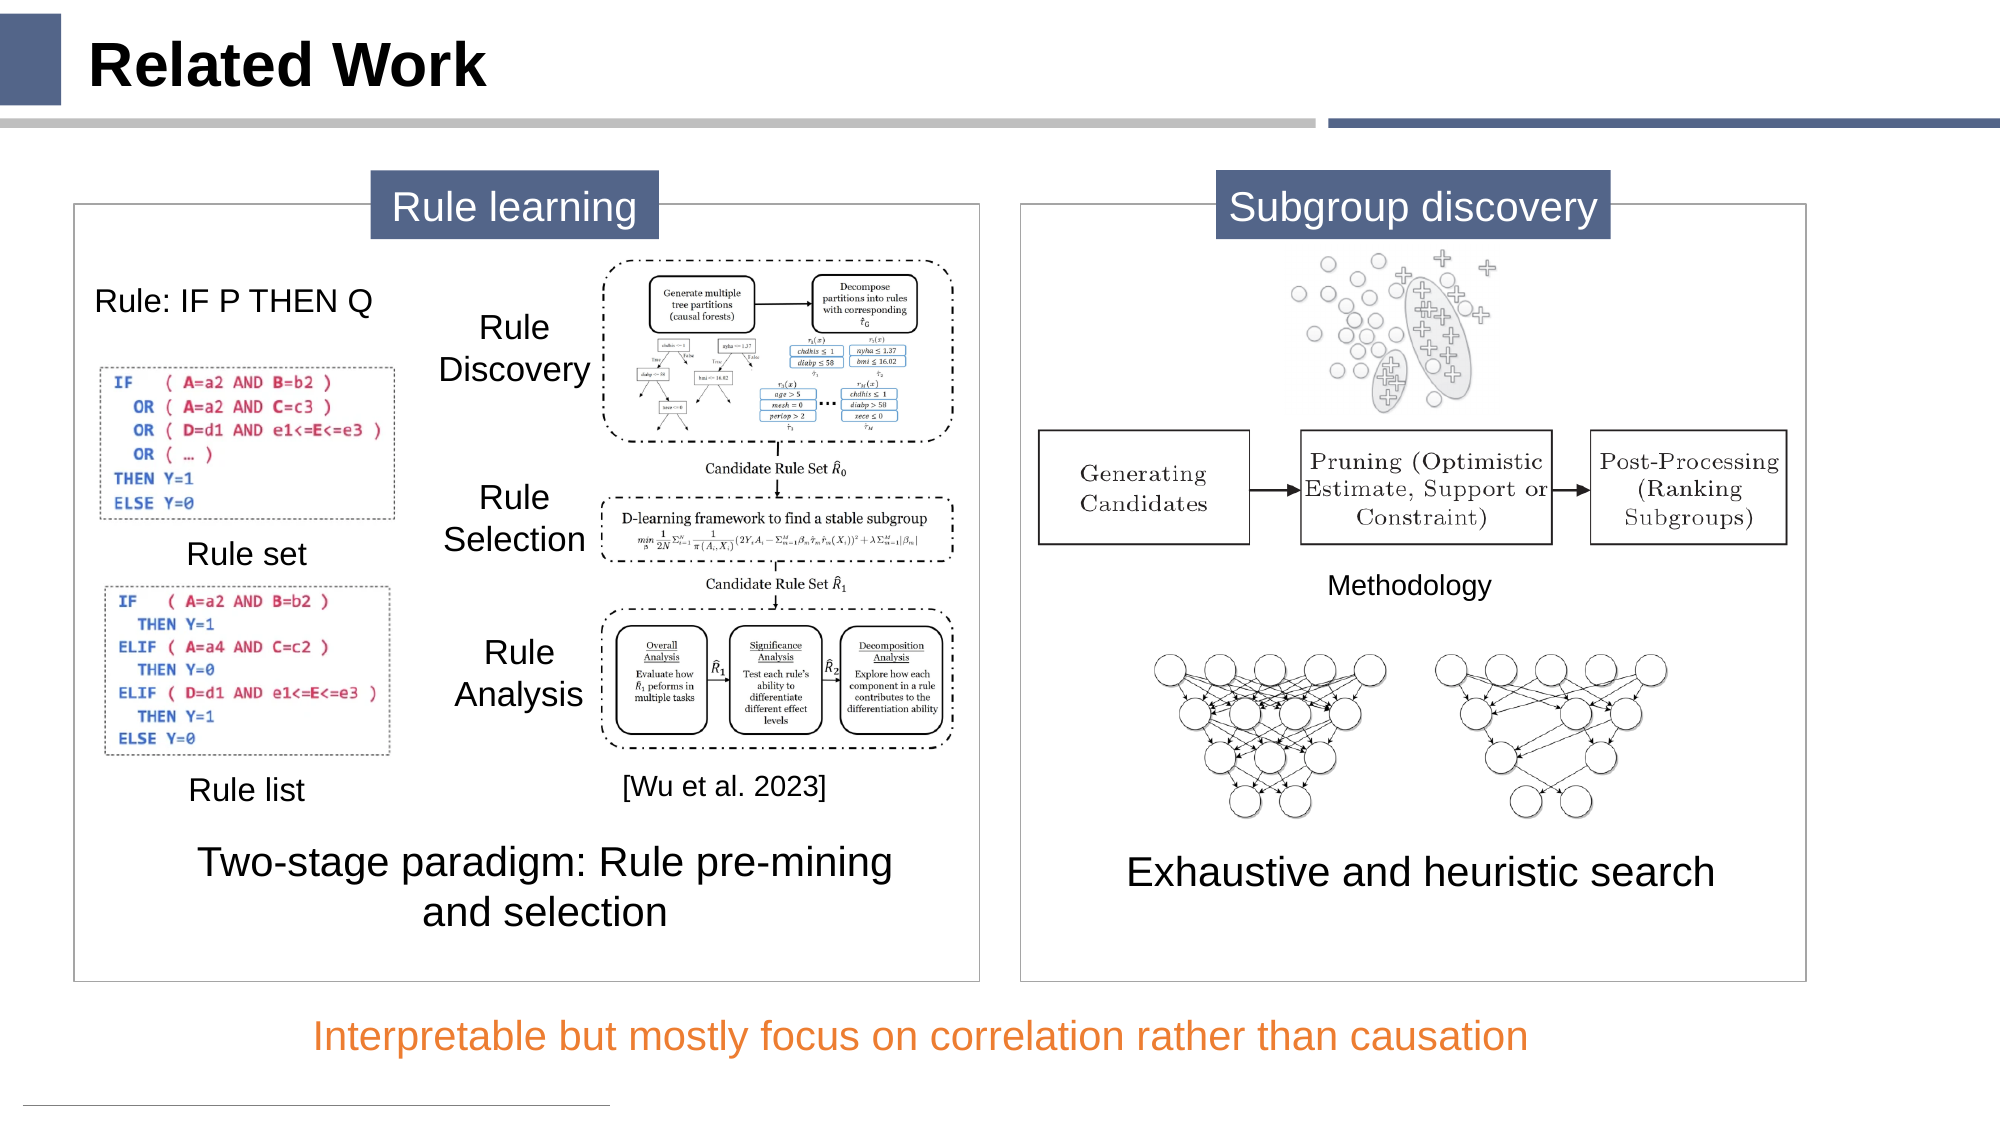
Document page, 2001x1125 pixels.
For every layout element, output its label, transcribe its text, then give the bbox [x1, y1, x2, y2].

picture [598, 250, 957, 756]
text_box Exhaustive and heuristic search [1036, 836, 1807, 922]
picture [1147, 646, 1673, 825]
text_box Rule: IF P THEN Q [79, 272, 434, 327]
picture [1284, 244, 1501, 415]
text_box [Wu et al. 2023] [514, 759, 935, 821]
text_box Subgroup discovery [1216, 170, 1611, 240]
text_box Rule list [161, 767, 333, 816]
text_box Rule set [161, 534, 333, 579]
text_box Two-stage paradigm: Rule pre-mining and selection [155, 826, 935, 955]
picture [101, 580, 393, 759]
text_box [1020, 203, 1807, 982]
text_box [73, 203, 980, 982]
text_box Interpretable but mostly focus on correlation rather than causation [297, 1000, 1567, 1065]
text_box Methodology [1299, 559, 1520, 628]
text_box Rule Selection [408, 467, 593, 567]
text_box Rule Discovery [408, 297, 593, 397]
title Related Work [73, 5, 1926, 127]
text_box Rule learning [370, 170, 659, 240]
text_box Rule Analysis [413, 622, 593, 722]
picture [1034, 423, 1791, 548]
picture [90, 358, 403, 526]
